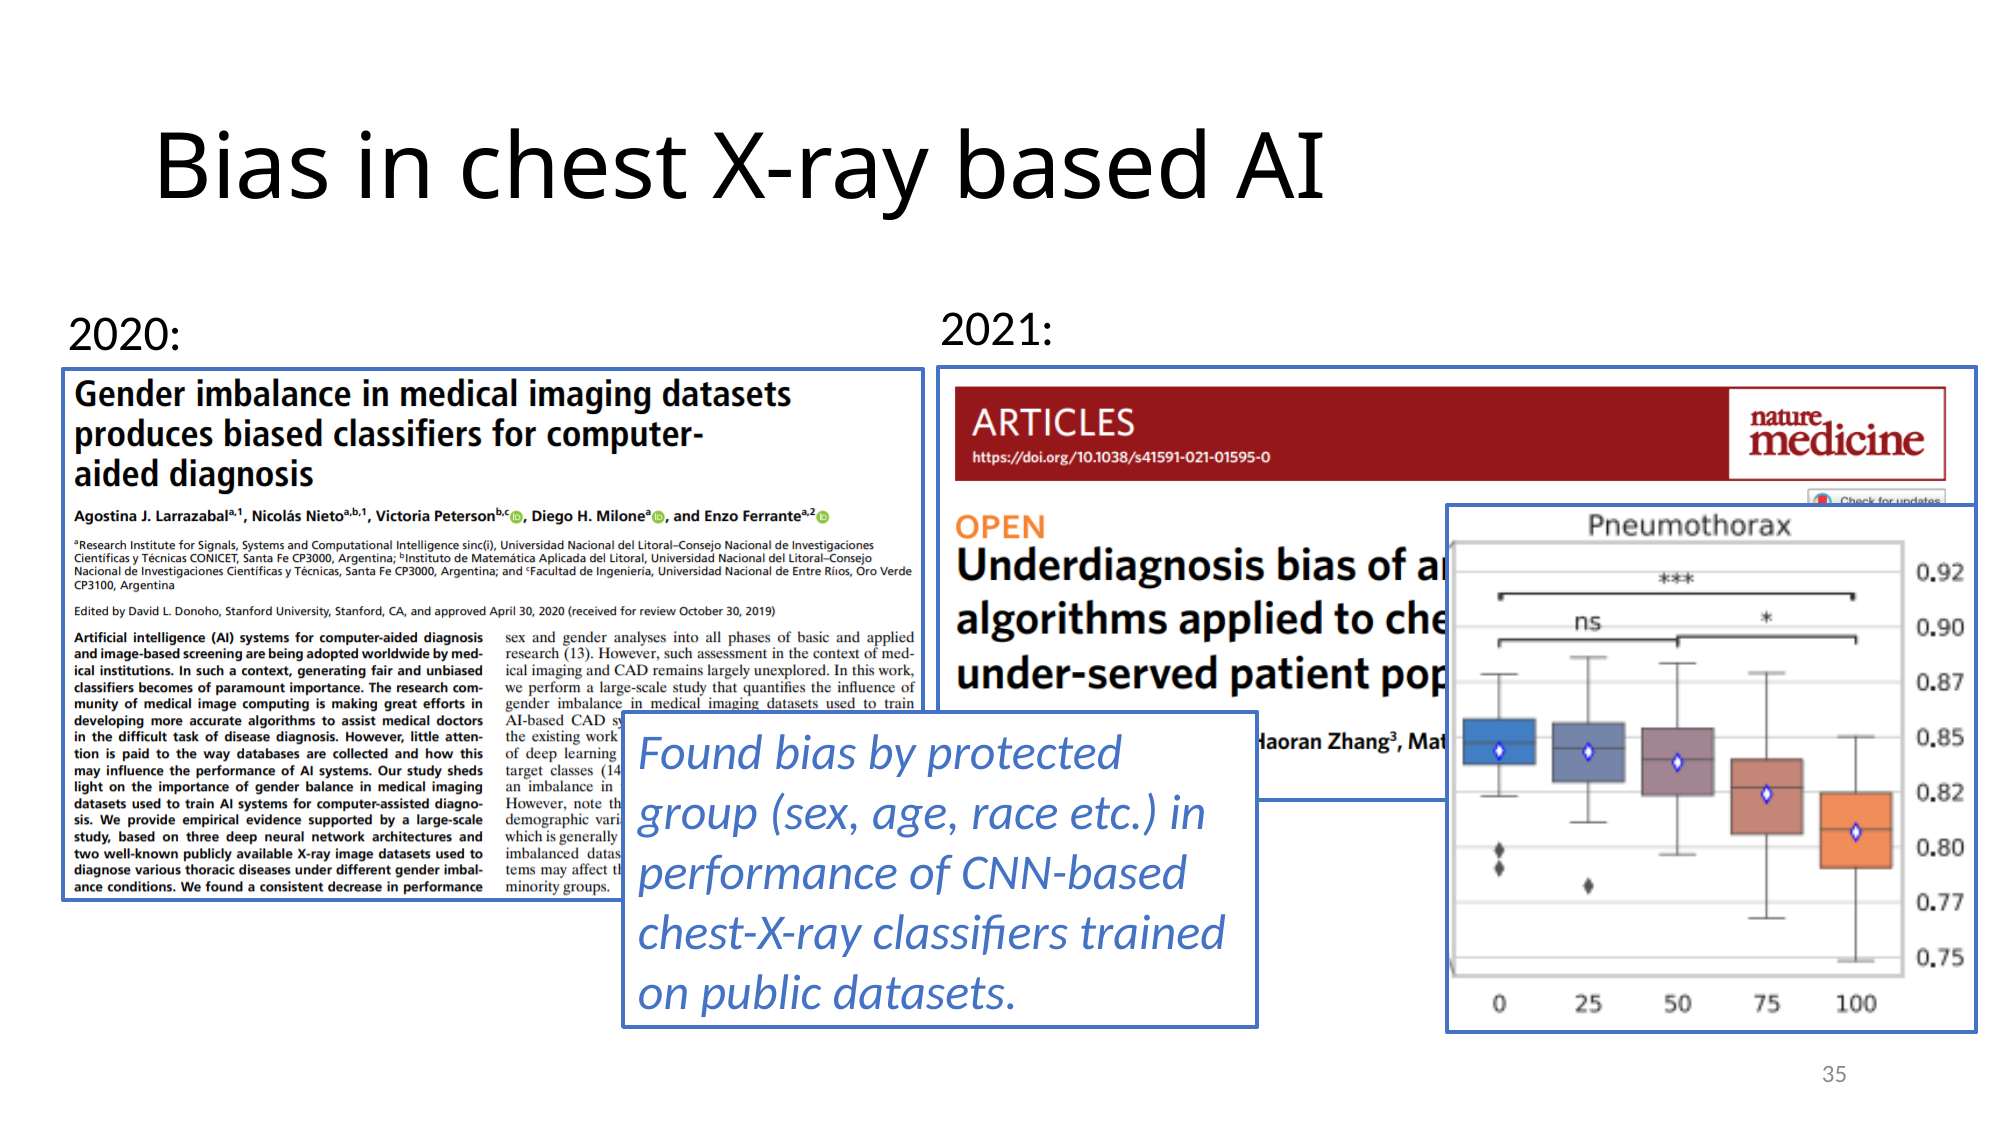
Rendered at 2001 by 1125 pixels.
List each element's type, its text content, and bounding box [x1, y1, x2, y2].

picture [64, 370, 921, 898]
slide_number 35 [1412, 1042, 1863, 1103]
picture [940, 368, 1975, 1031]
text_box Found bias by protected group (sex, age, race etc.) in performance of CNN-based chest-X-ray classifiers trained on public datasets. [623, 712, 1258, 1027]
text_box 2021: [925, 288, 1075, 363]
title Bias in chest X-ray based AI [137, 59, 1863, 278]
text_box 2020: [52, 292, 203, 368]
